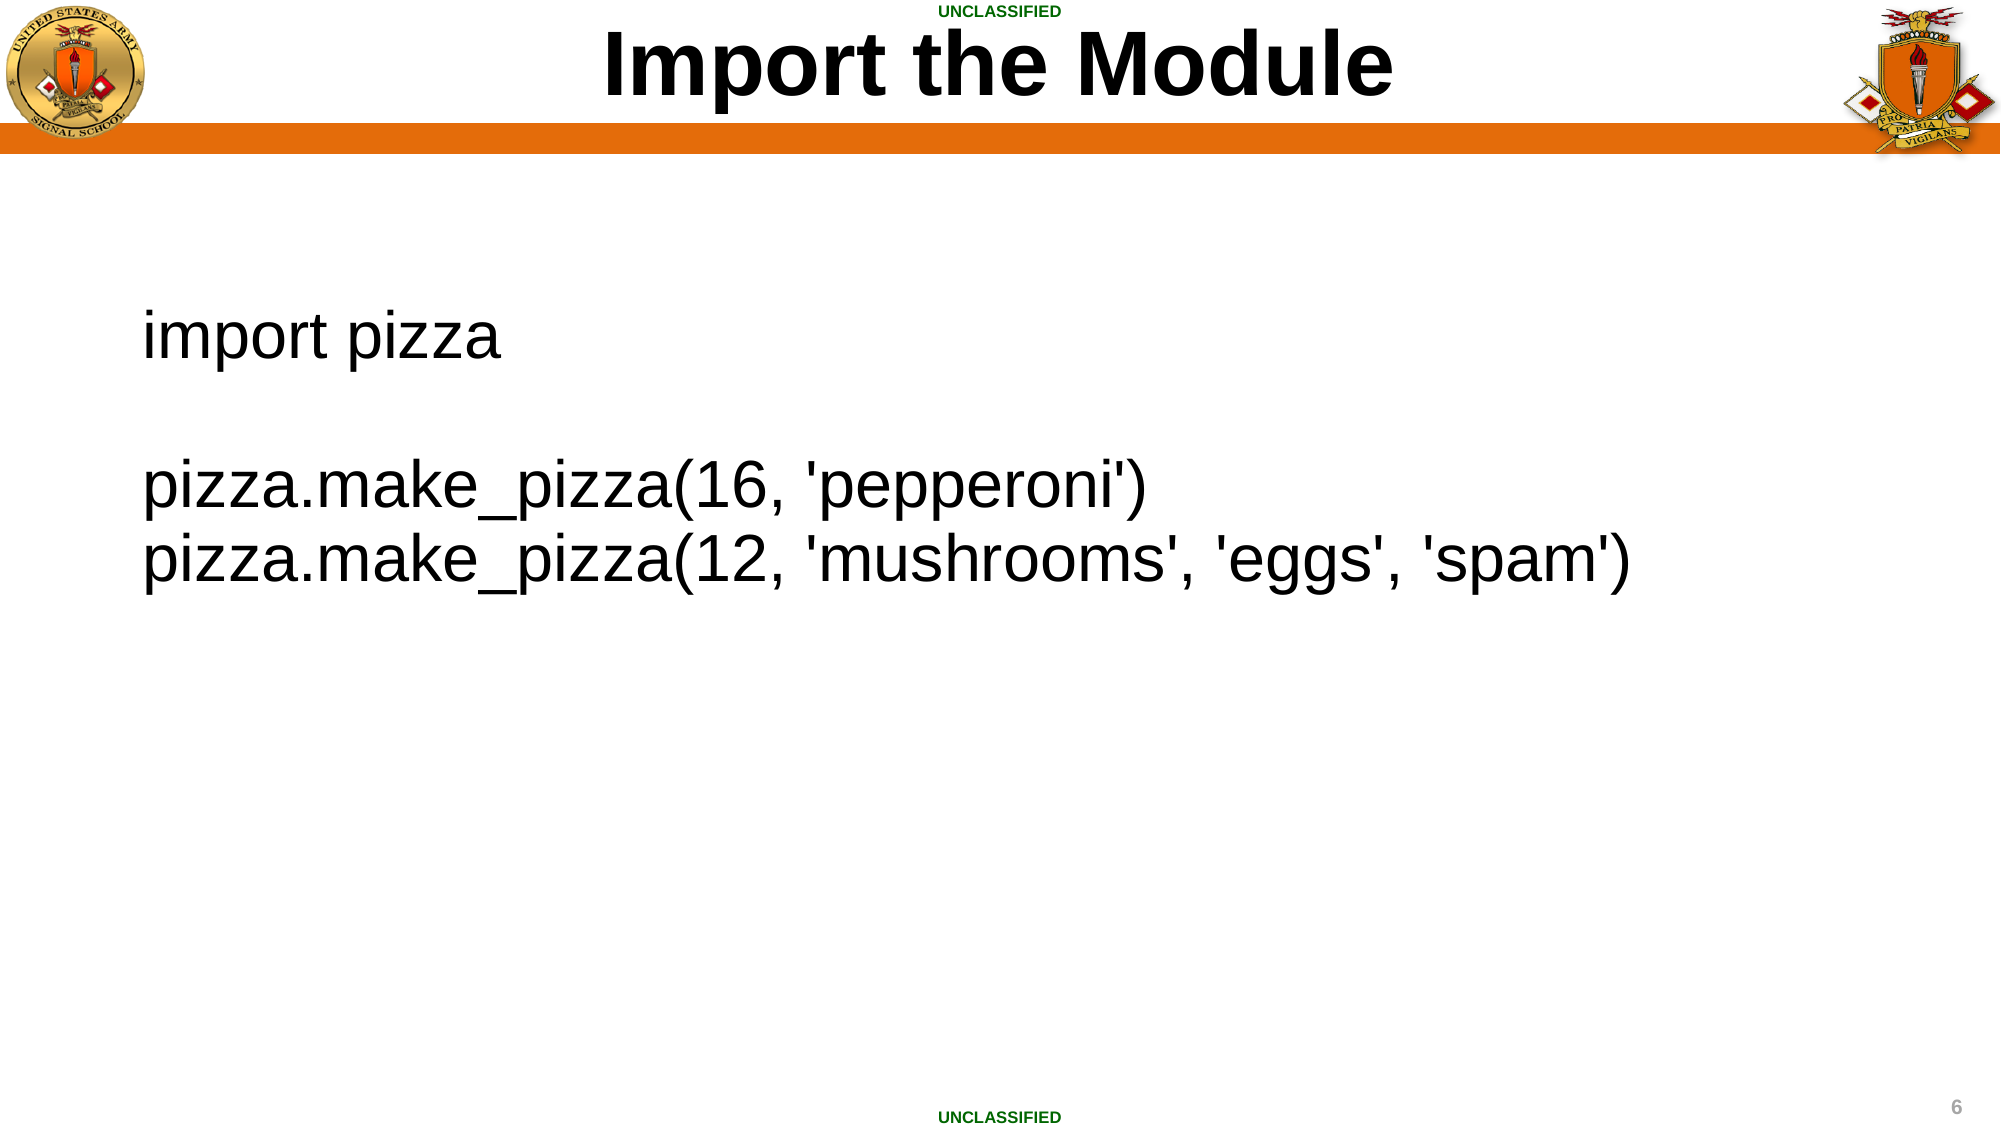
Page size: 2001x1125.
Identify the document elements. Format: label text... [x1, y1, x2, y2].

text_box Import the Module [99, 0, 1900, 156]
picture [1805, 0, 2001, 169]
picture [0, 0, 99, 144]
text_box import pizza pizza.make_pizza(16, 'pepperoni') pizza.make_pizza(12, 'mushrooms', 'eggs', 'spam') [142, 294, 1900, 911]
